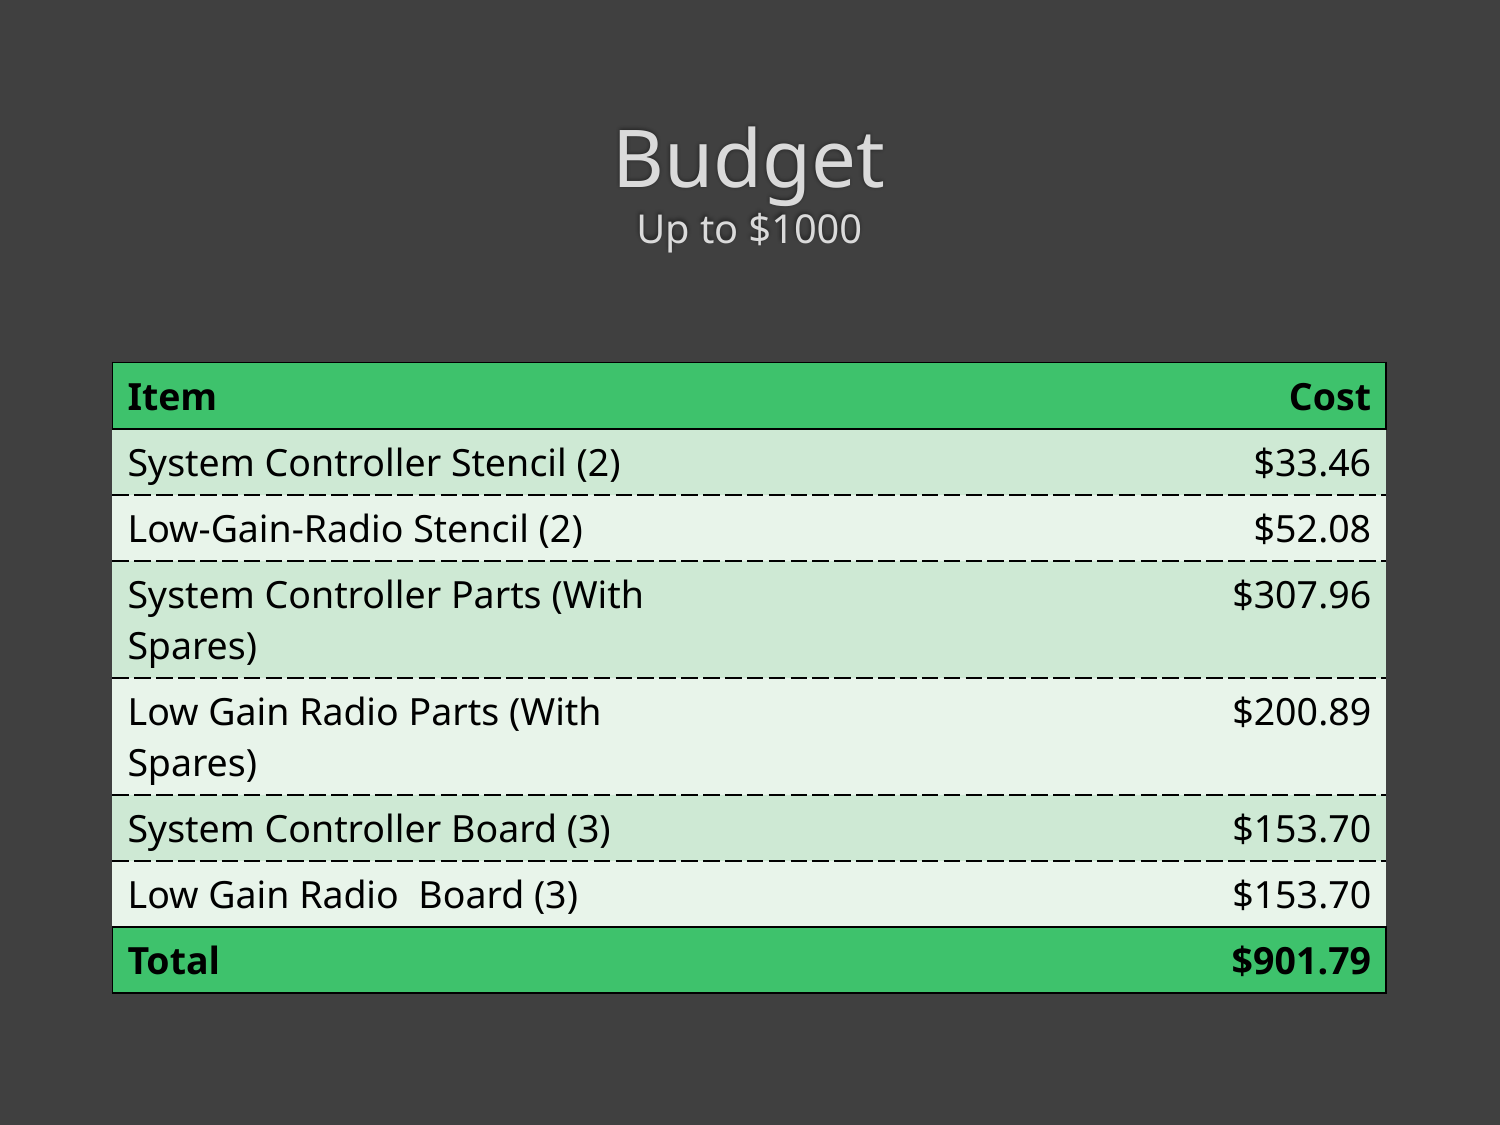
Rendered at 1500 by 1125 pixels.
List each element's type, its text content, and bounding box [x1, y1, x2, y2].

table_cell $33.46 [749, 430, 1386, 495]
table_cell $307.96 [749, 561, 1386, 678]
table_cell $200.89 [749, 678, 1386, 795]
table_cell $153.70 [749, 861, 1386, 926]
table_cell Low Gain Radio Board (3) [112, 861, 749, 926]
table_cell Low-Gain-Radio Stencil (2) [112, 495, 749, 561]
title Budget Up to $1000 [112, 99, 1387, 260]
table_cell System Controller Board (3) [112, 795, 749, 861]
table_cell Low Gain Radio Parts (With Spares) [112, 678, 749, 795]
table_cell $901.79 [749, 928, 1385, 992]
table_cell $52.08 [749, 495, 1386, 561]
table_cell System Controller Parts (With Spares) [112, 561, 749, 678]
table_cell $153.70 [749, 795, 1386, 861]
table_header Item [113, 363, 749, 428]
table_header Cost [749, 363, 1385, 428]
table_cell System Controller Stencil (2) [112, 430, 749, 495]
table_cell Total [113, 928, 749, 992]
